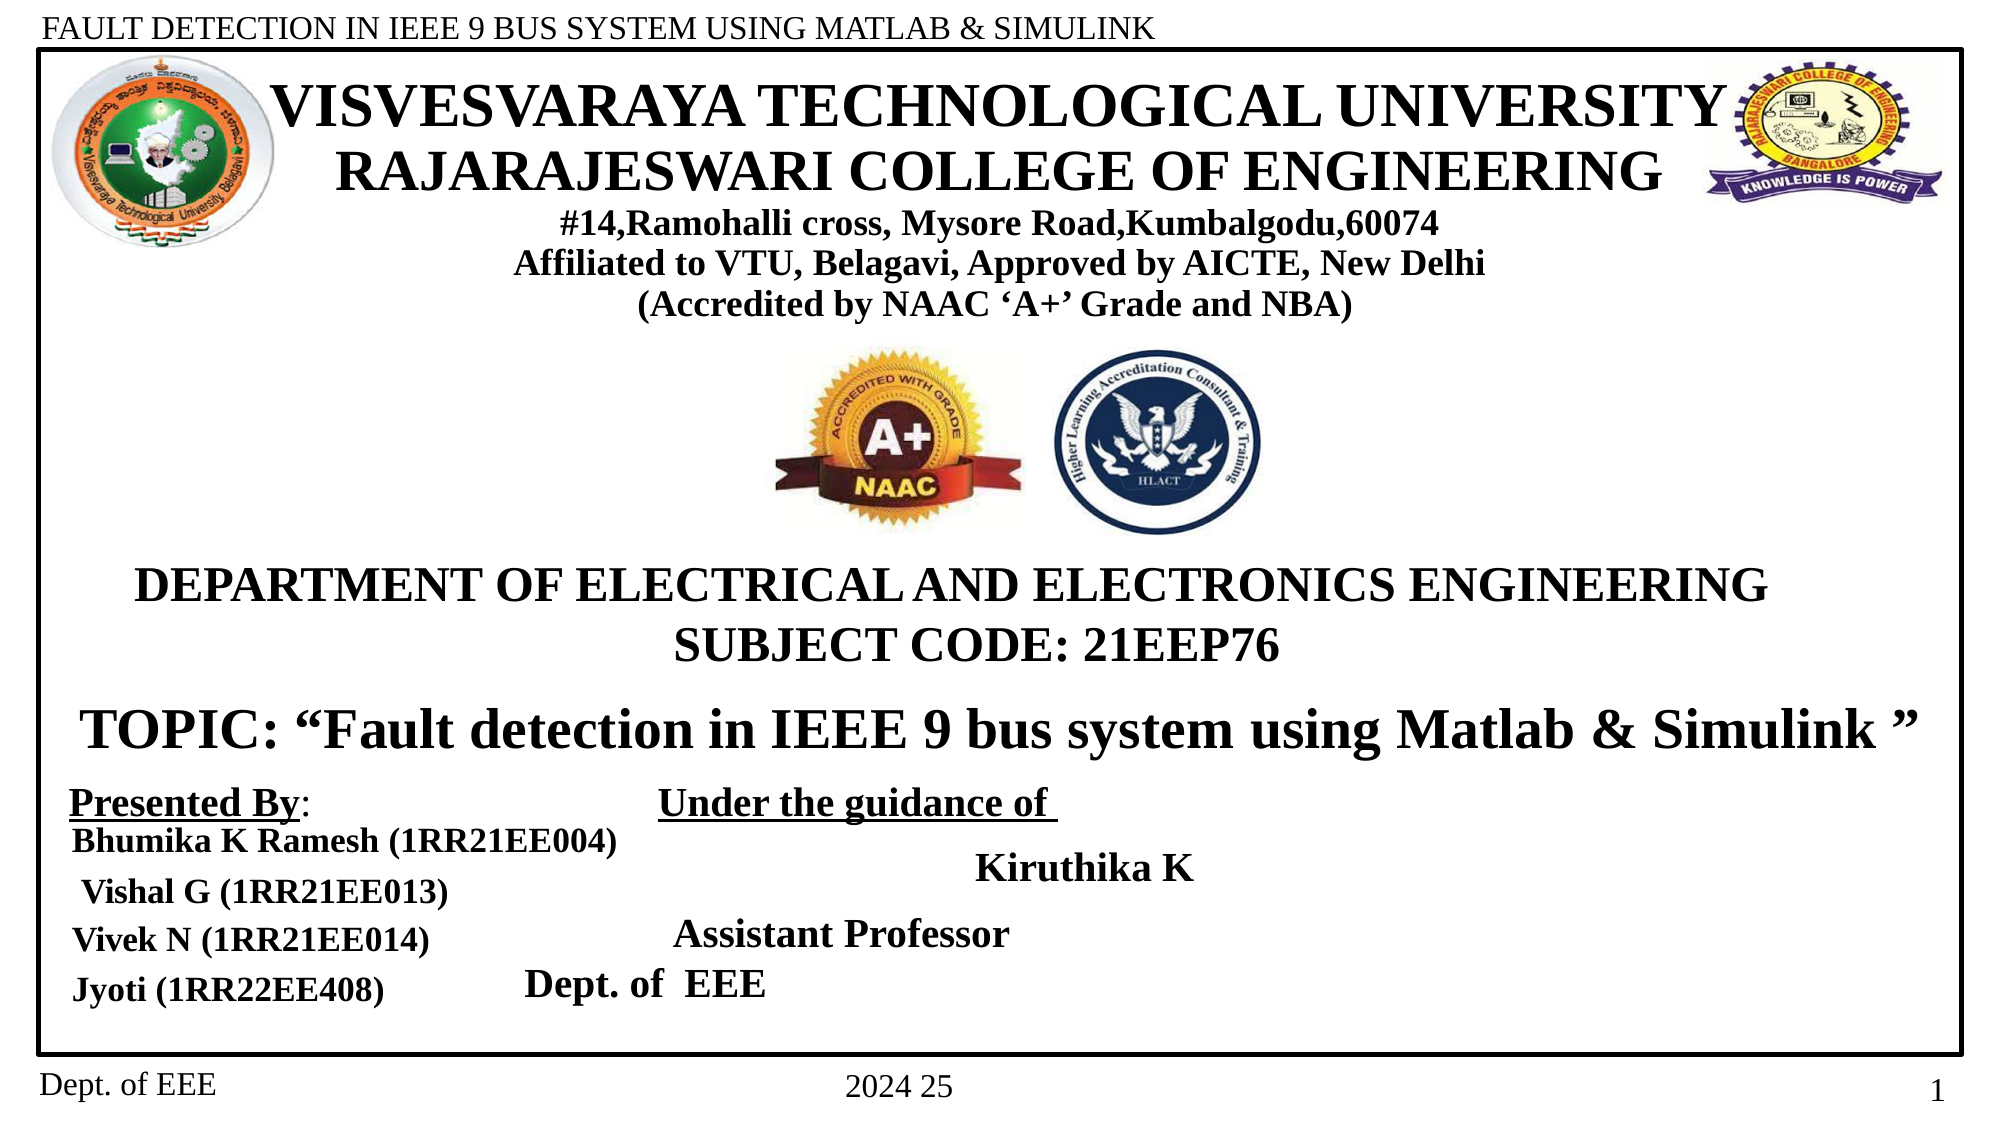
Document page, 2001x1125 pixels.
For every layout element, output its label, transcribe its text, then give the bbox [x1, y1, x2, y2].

picture [51, 54, 249, 248]
text_box DEPARTMENT OF ELECTRICAL AND ELECTRONICS ENGINEERING SUBJECT CODE: 21EEP76 [0, 484, 1933, 679]
picture [1052, 346, 1264, 536]
slide_number 1 [1510, 1060, 1961, 1121]
picture [1750, 59, 1947, 206]
text_box Bhumika K Ramesh (1RR21EE004) Vishal G (1RR21EE013) Vivek N (1RR21EE014) Jyoti (1RR22EE408) [69, 798, 620, 1009]
picture [747, 328, 1049, 554]
title VISVESVARAYA TECHNOLOGICAL UNIVERSITY RAJARAJESWARI COLLEGE OF ENGINEERING #14,Ramohalli cross, Mysore Road,Kumbalgodu,60074 Affiliated to VTU, Belagavi, Approved by AICTE, New Delhi (Accredited by NAAC ‘A+’ Grade and NBA) [249, 0, 1750, 392]
subtitle TOPIC: “Fault detection in IEEE 9 bus system using Matlab & Simulink ” Presented By: Under the guidance of Kiruthika K Assistant Professor Dept. of EEE [53, 545, 1947, 1061]
